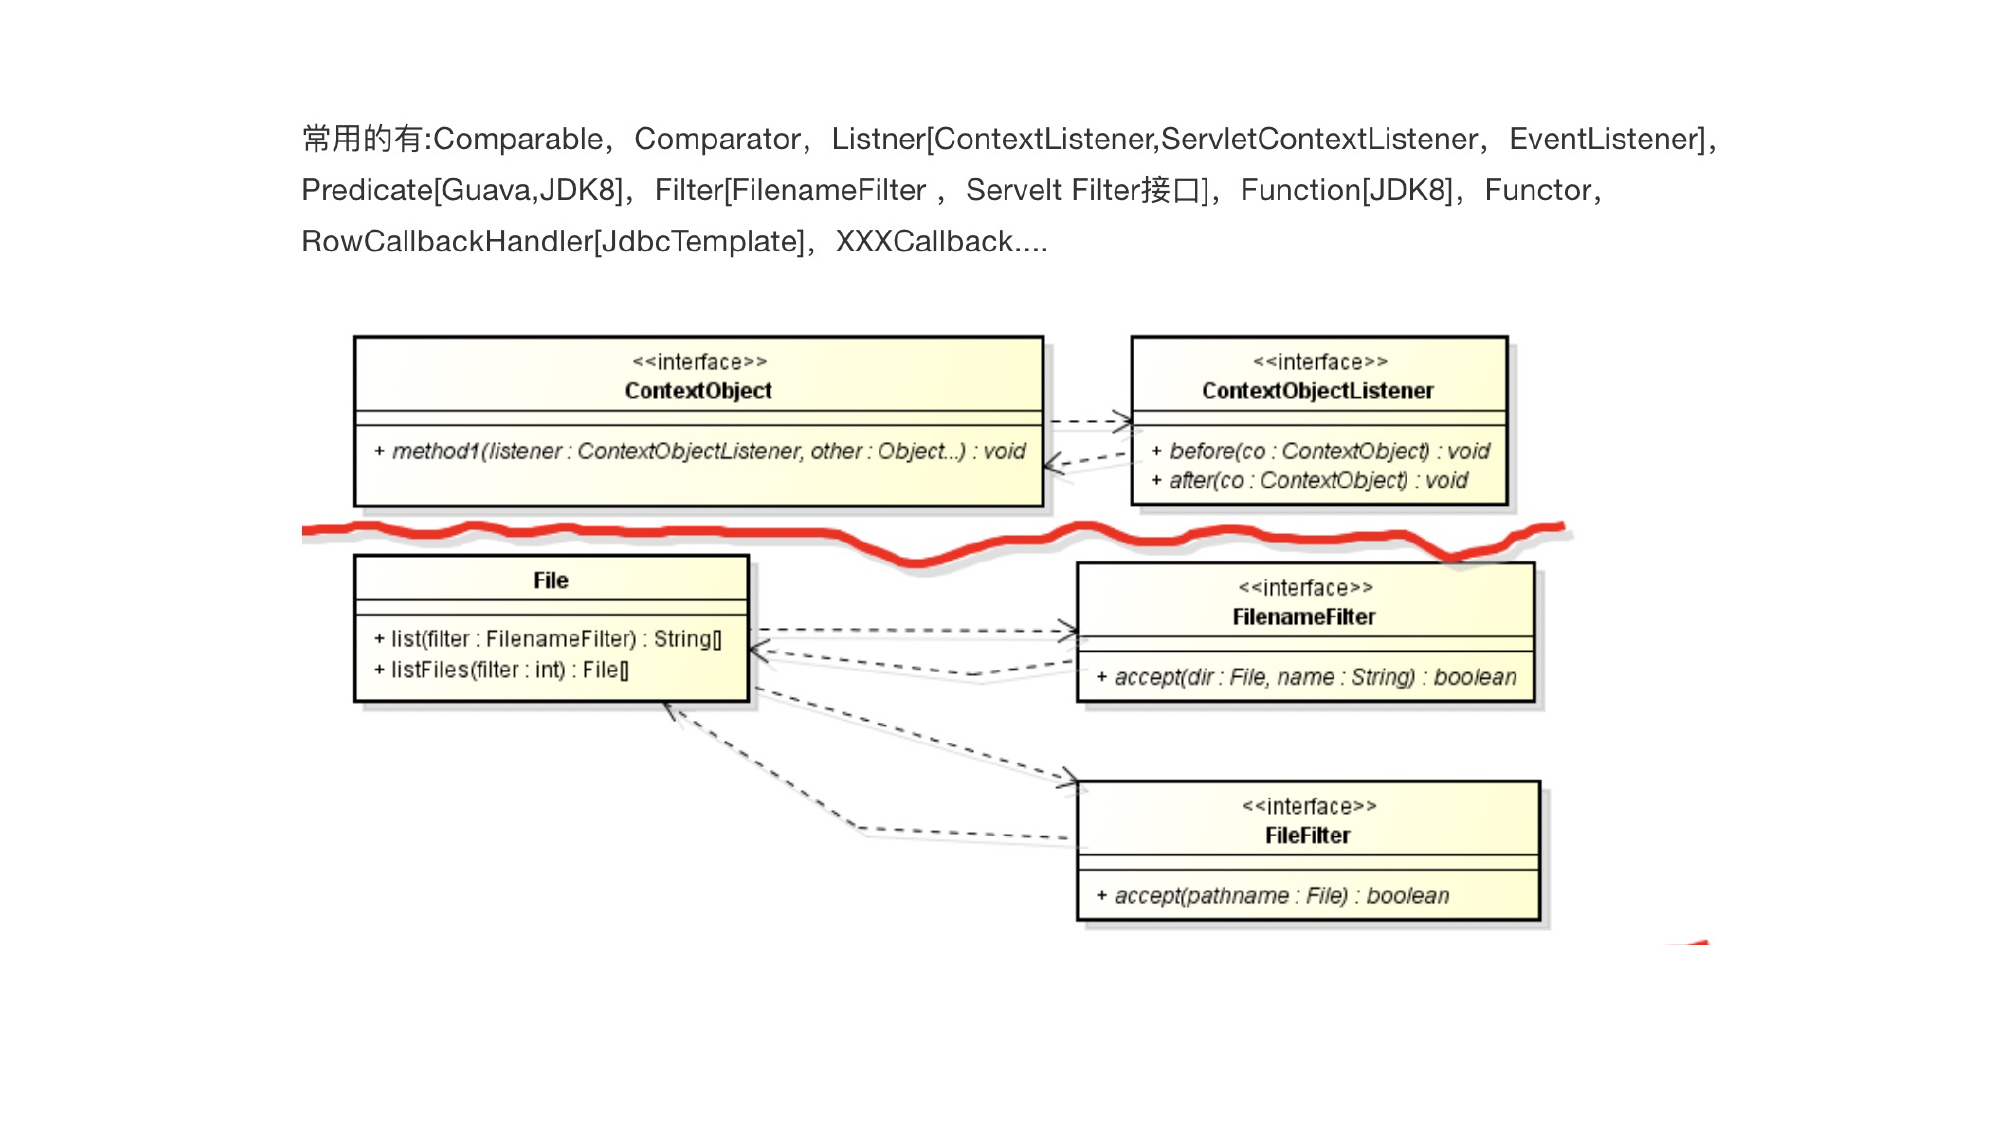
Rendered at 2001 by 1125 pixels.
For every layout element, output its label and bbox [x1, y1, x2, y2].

list [152, 86, 1934, 945]
